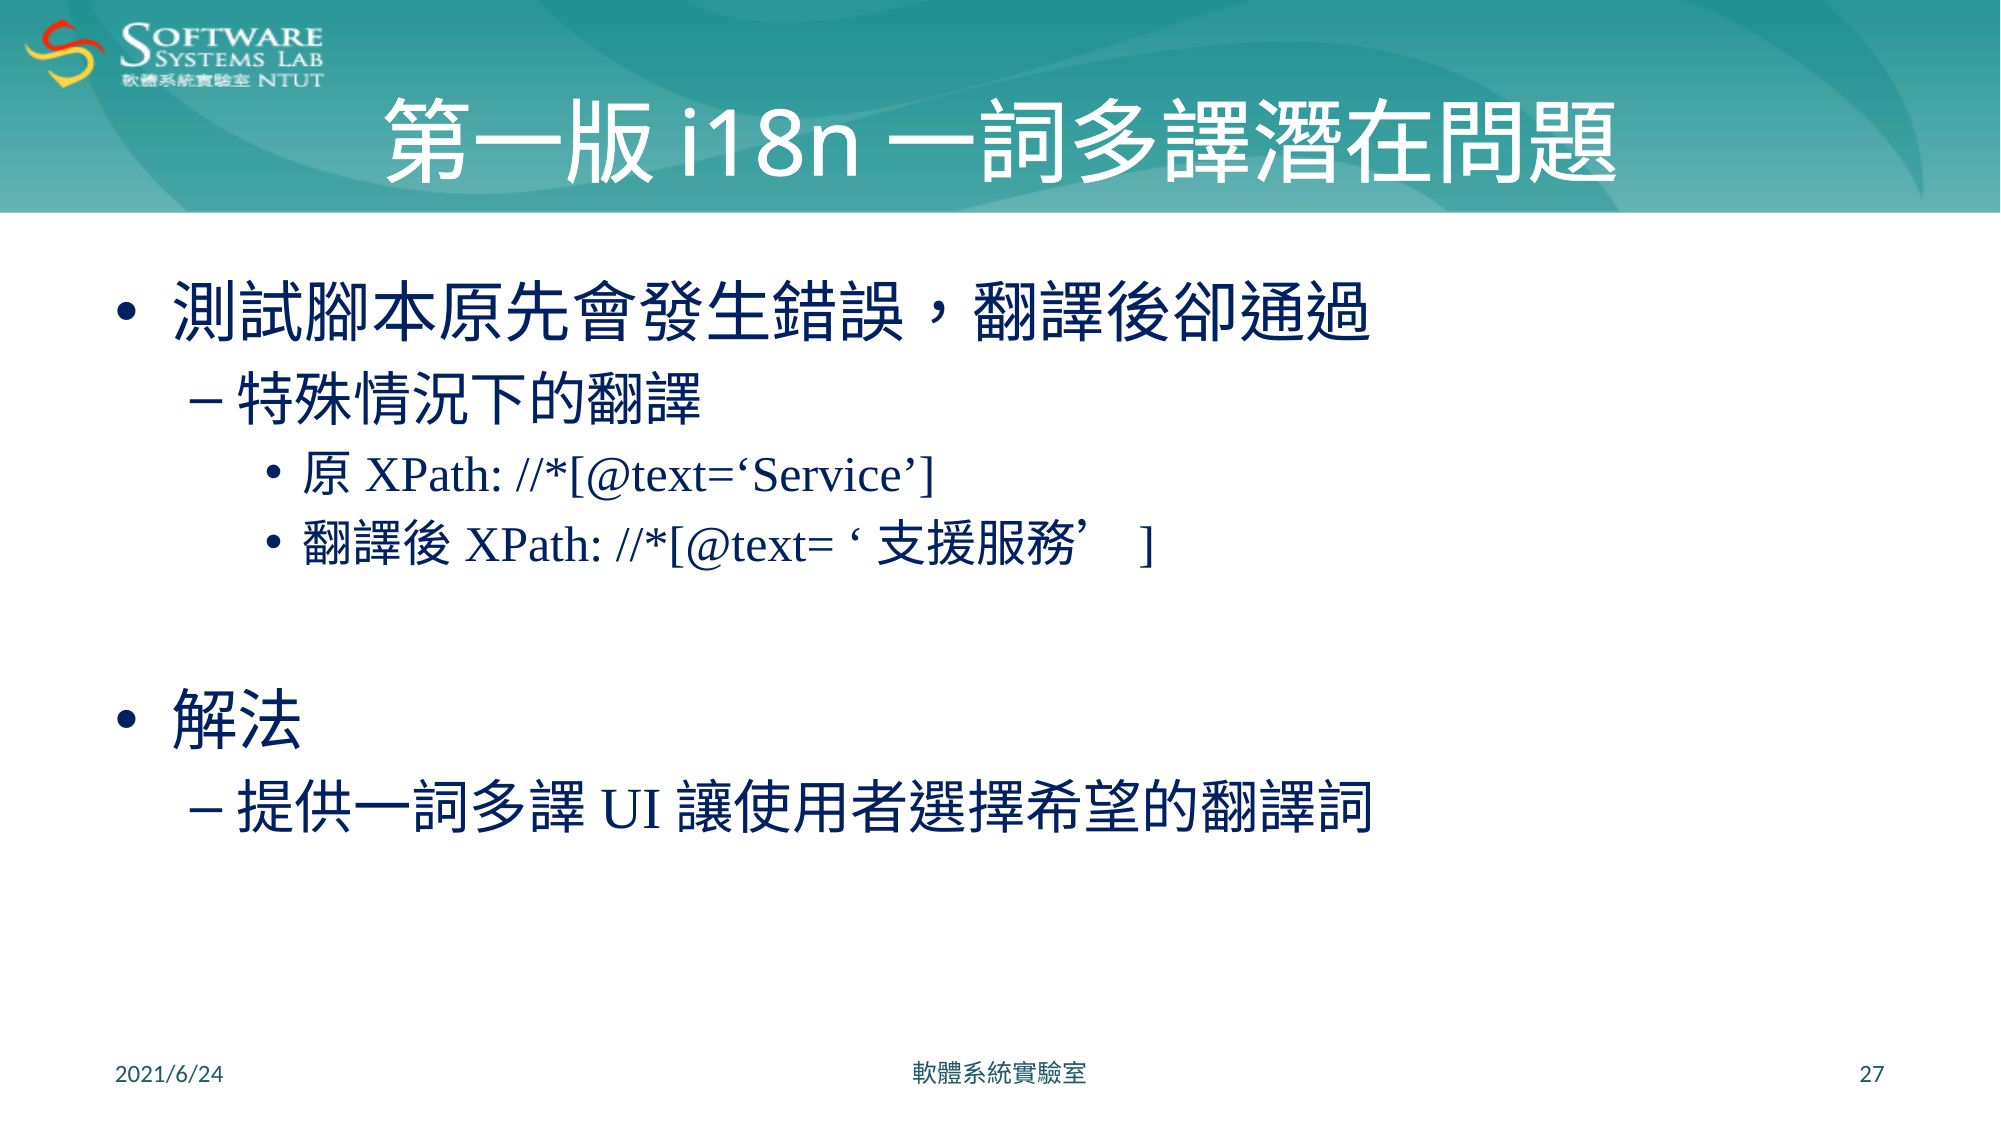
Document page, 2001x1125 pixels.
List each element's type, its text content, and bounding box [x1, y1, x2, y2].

title 第一版i18n一詞多譯潛在問題 [99, 44, 1901, 233]
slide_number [99, 1042, 567, 1103]
slide_number 27 [1433, 1042, 1900, 1103]
list 測試腳本原先會發生錯誤，翻譯後卻通過 特殊情況下的翻譯 原XPath: //*[@text=‘Service’] 翻譯後XPath: //*[@text= ‘支援服務’] 解法 提供一詞多譯UI讓使用者選擇希望的翻譯詞 [99, 262, 1900, 1005]
picture [0, 0, 2001, 1125]
footer 軟體系統實驗室 [683, 1042, 1317, 1103]
